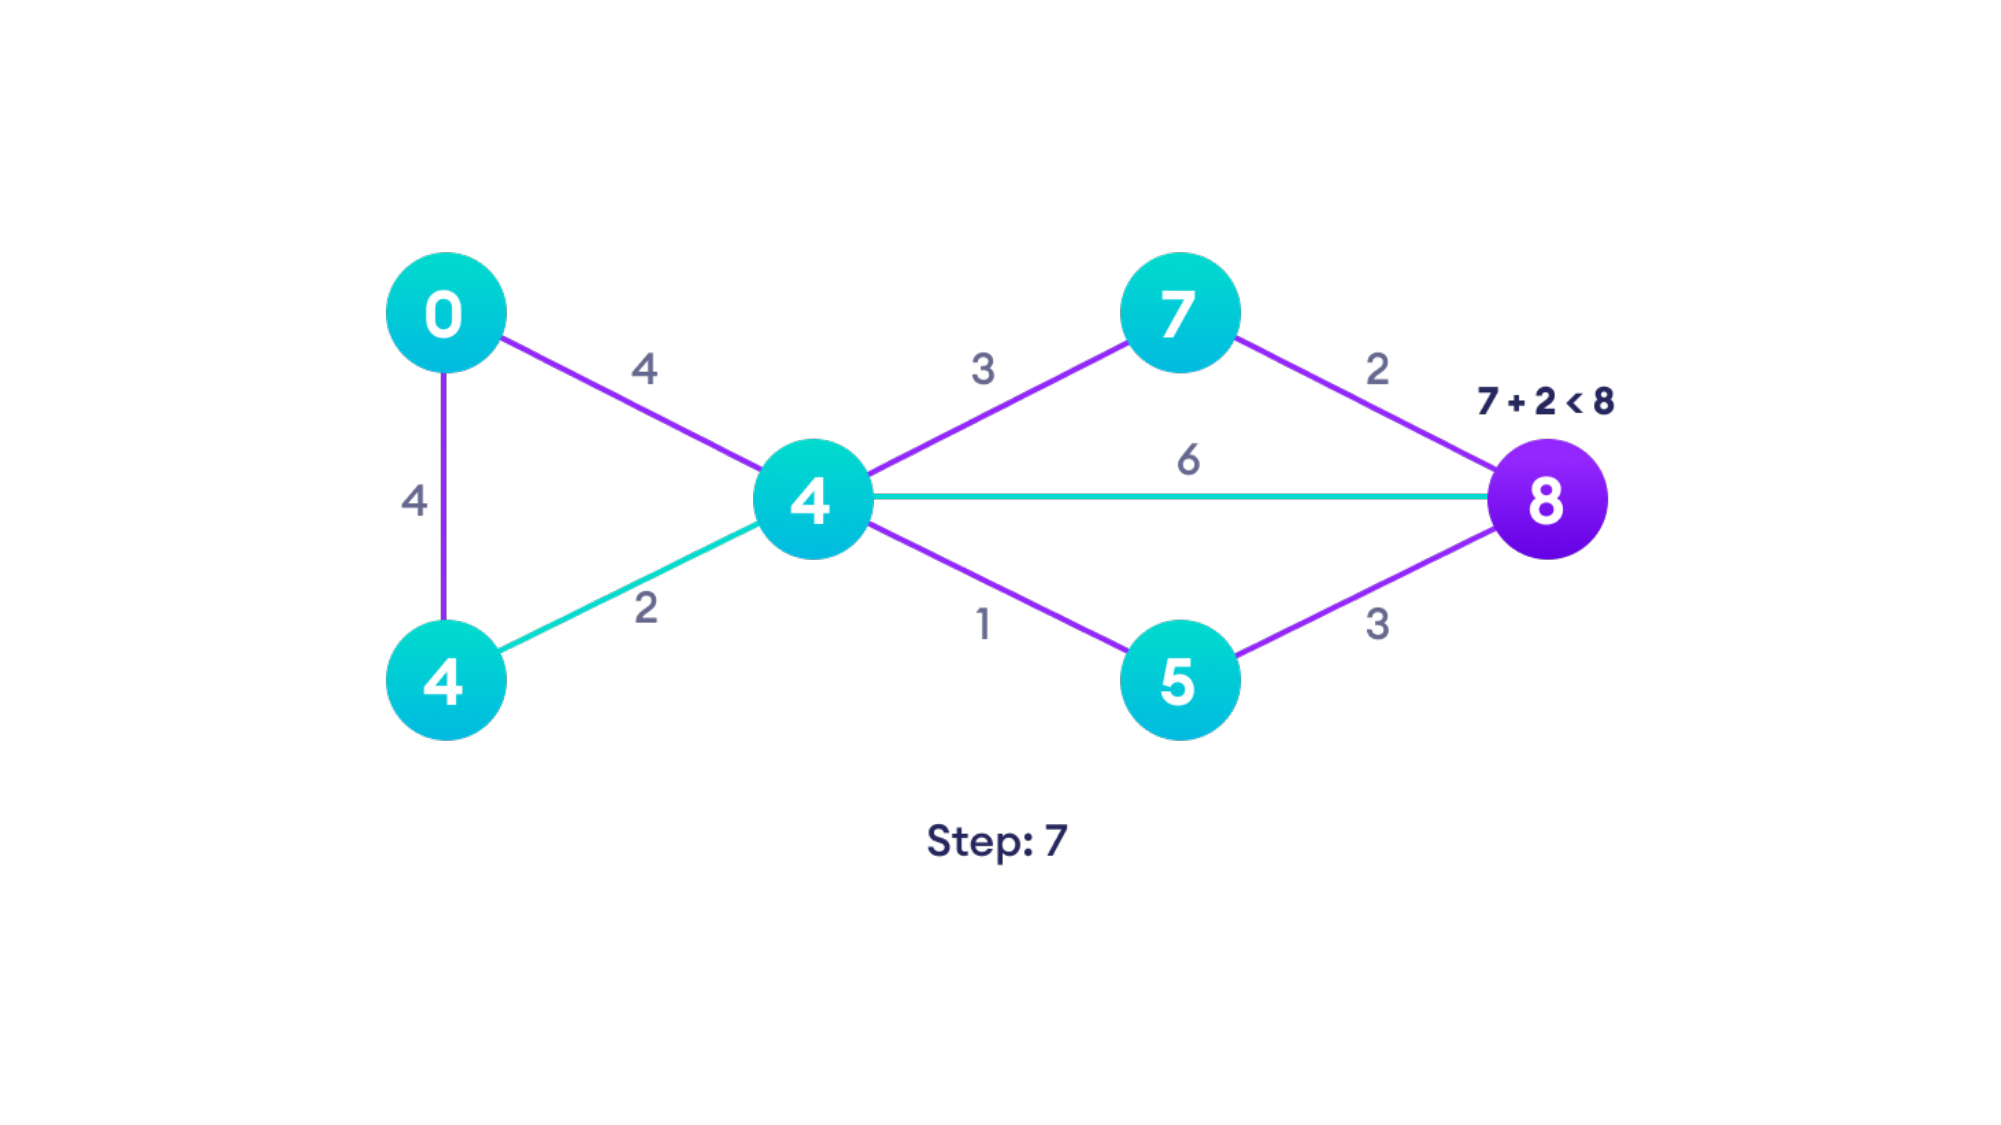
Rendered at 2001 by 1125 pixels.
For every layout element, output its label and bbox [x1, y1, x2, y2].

picture [0, 143, 2000, 982]
